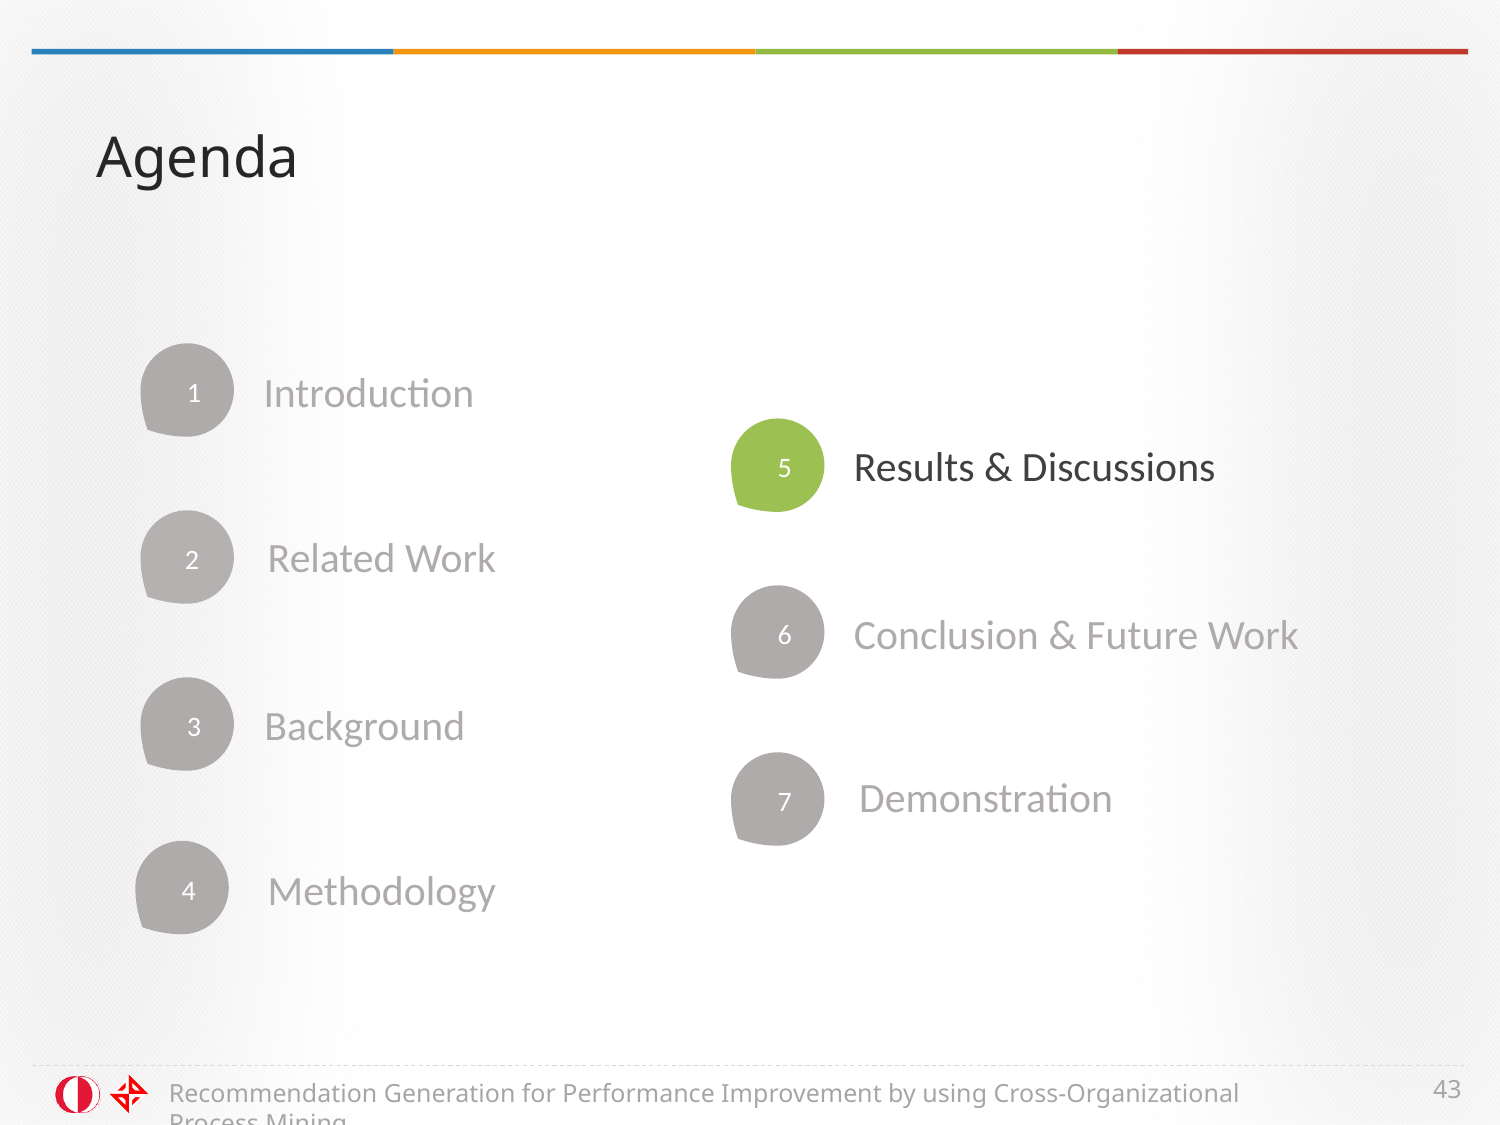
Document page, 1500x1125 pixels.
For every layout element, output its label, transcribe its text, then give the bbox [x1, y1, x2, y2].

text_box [731, 418, 1350, 512]
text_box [135, 840, 764, 935]
picture [0, 0, 1500, 1125]
picture [272, 1116, 281, 1125]
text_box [31, 1065, 1477, 1116]
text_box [140, 510, 764, 604]
picture [178, 1116, 267, 1125]
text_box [140, 343, 760, 437]
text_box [731, 752, 1345, 846]
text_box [731, 585, 1378, 679]
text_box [140, 677, 750, 771]
text_box Agenda [81, 114, 1500, 197]
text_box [31, 48, 1469, 55]
picture [173, 1116, 180, 1123]
